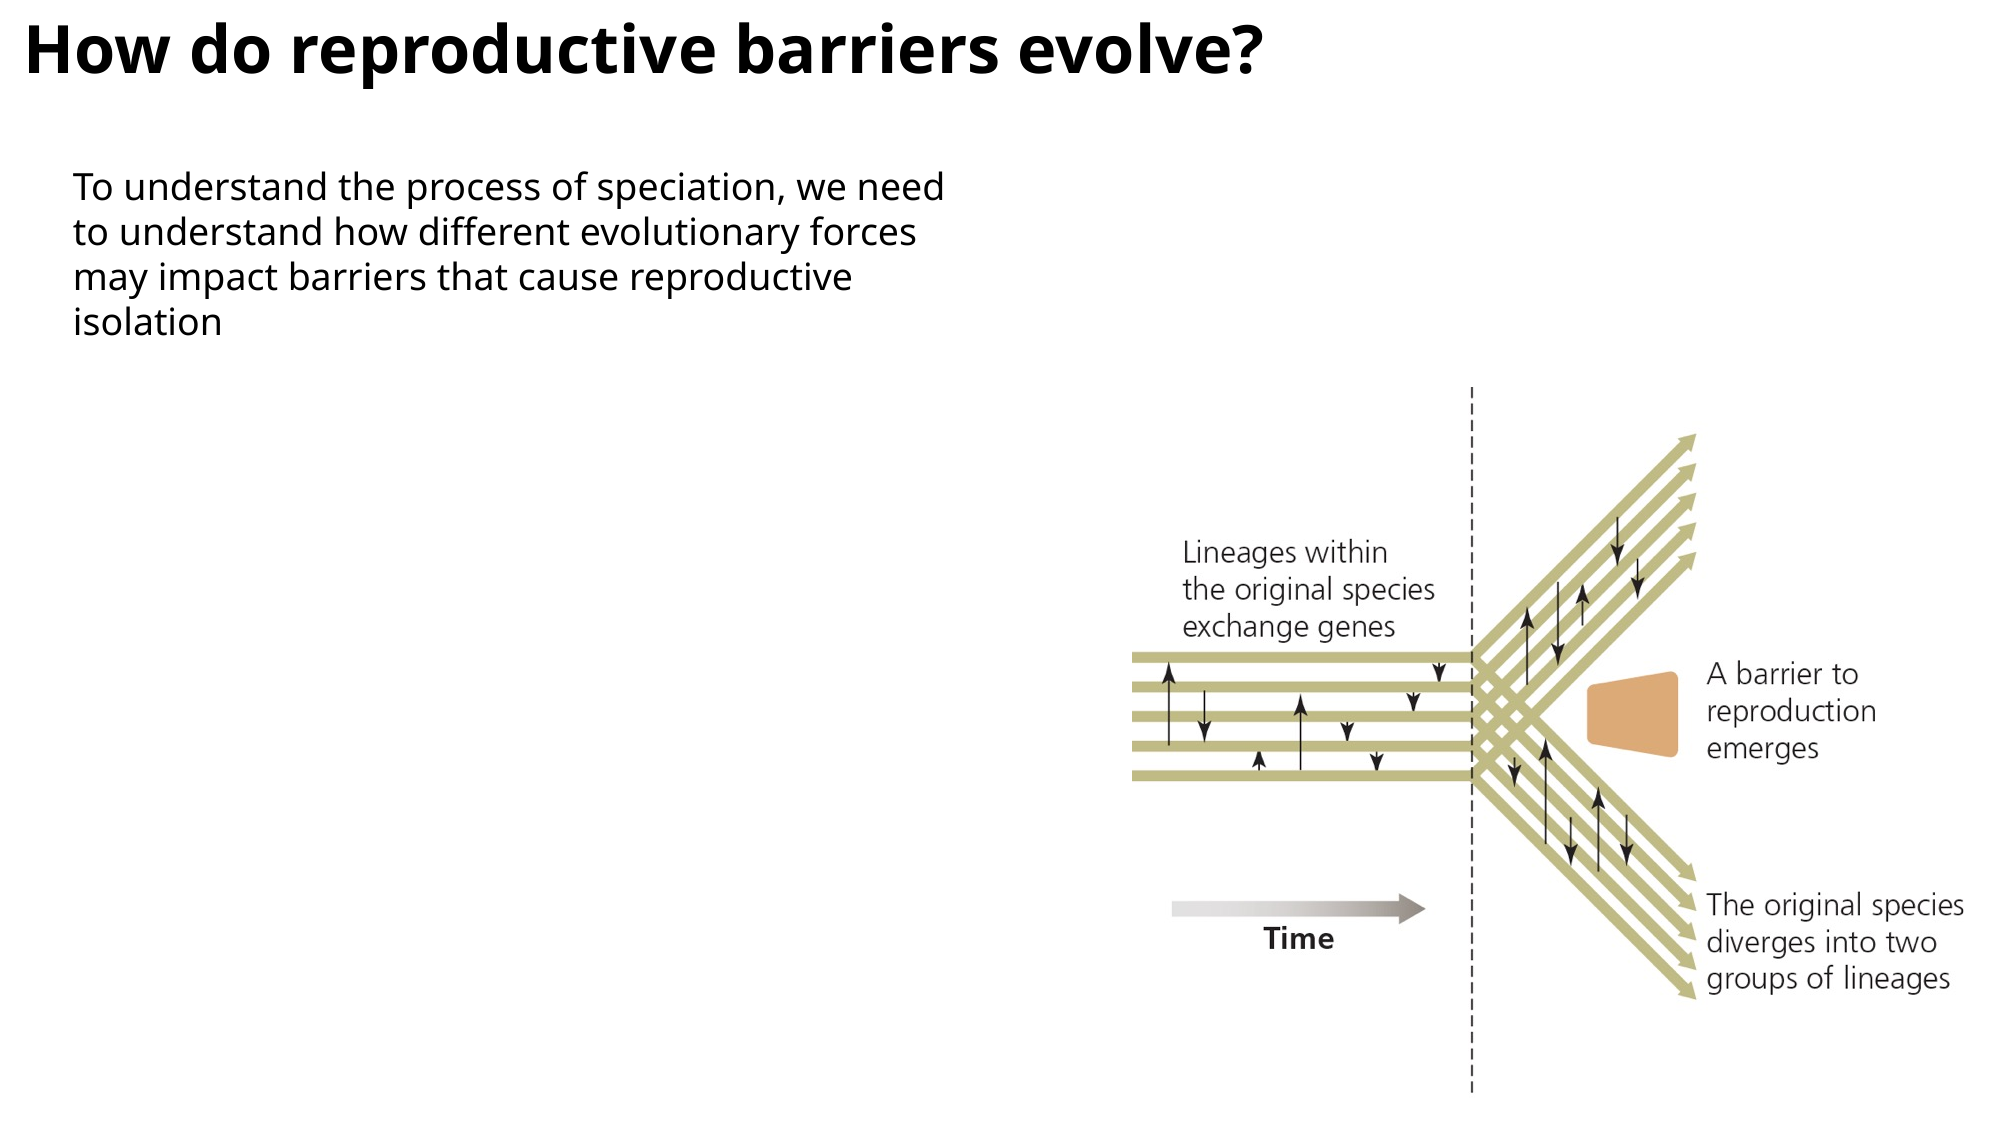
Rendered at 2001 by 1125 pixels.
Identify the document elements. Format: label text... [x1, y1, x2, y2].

text_box To understand the process of speciation, we need to understand how different evolutionary forces may impact barriers that cause reproductive isolation [58, 155, 1000, 351]
picture [1132, 387, 1964, 1098]
text_box How do reproductive barriers evolve? [9, 0, 1281, 95]
